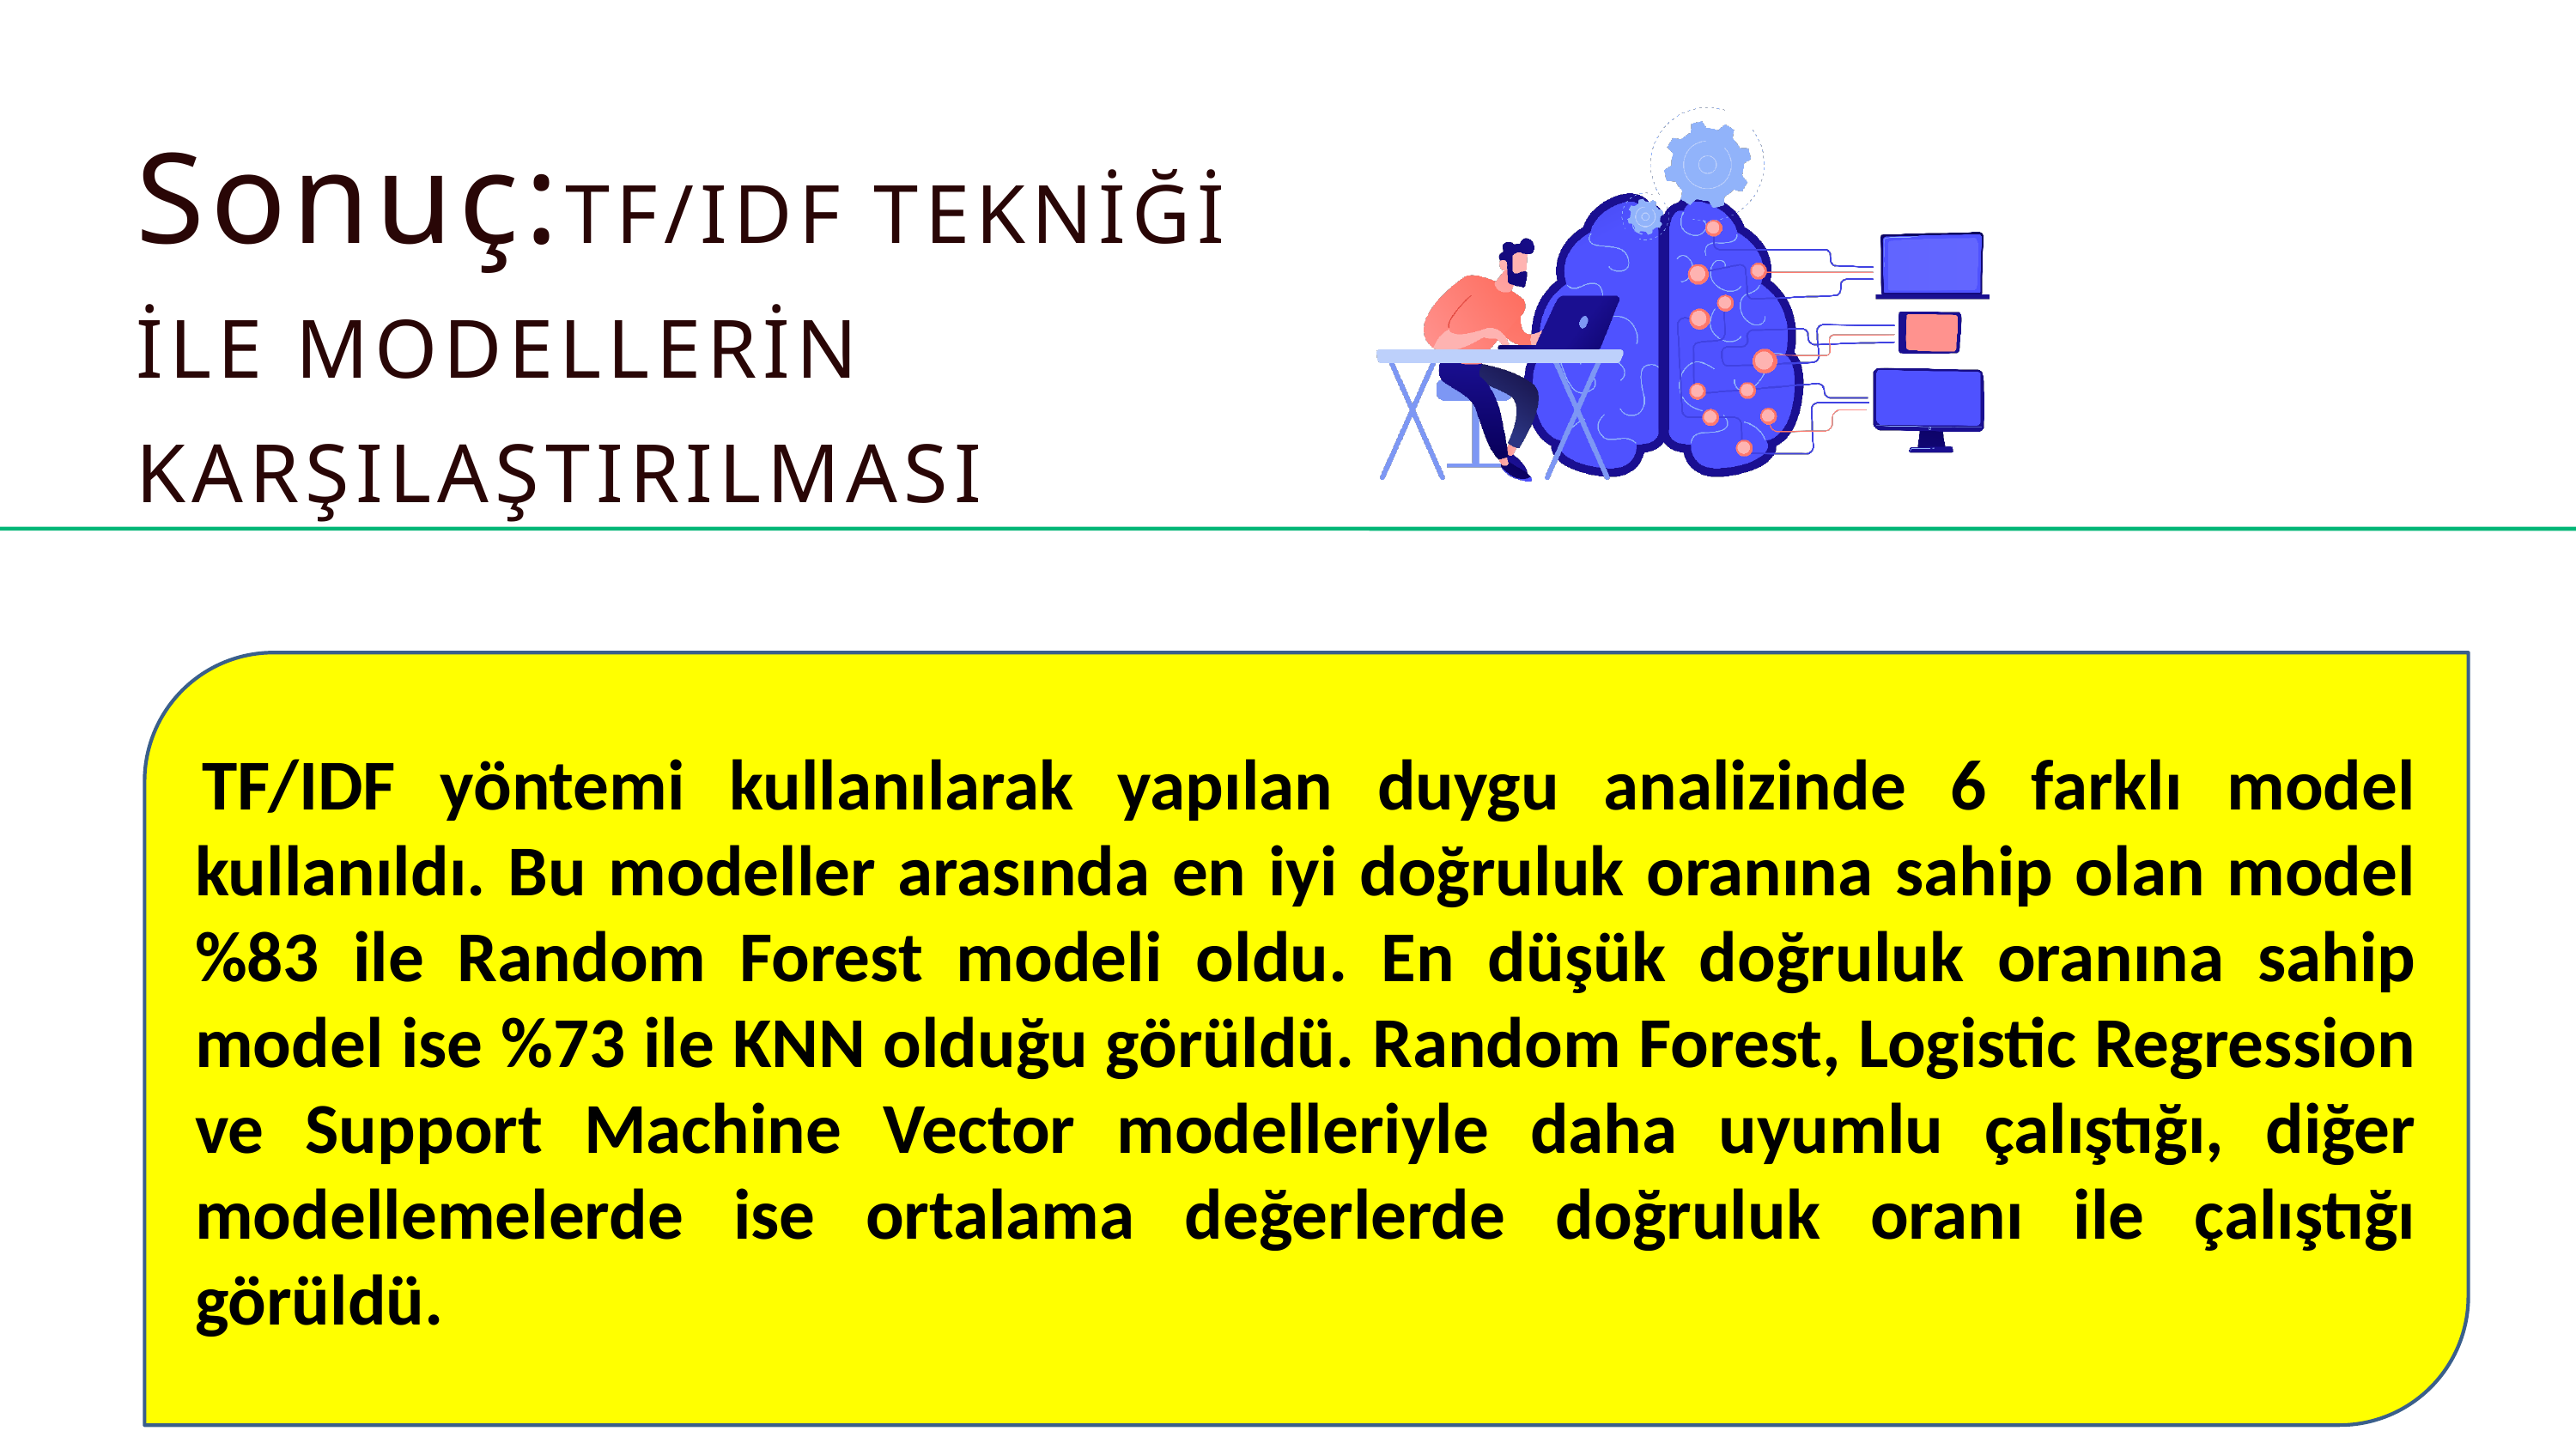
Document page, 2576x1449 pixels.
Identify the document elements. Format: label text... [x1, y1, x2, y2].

picture [1338, 90, 2029, 524]
text_box TF/IDF yöntemi kullanılarak yapılan duygu analizinde 6 farklı model kullanıldı. Bu modeller arasında en iyi doğruluk oranına sahip olan model %83 ile Random Forest modeli oldu. En düşük doğruluk oranına sahip model ise %73 ile KNN olduğu görüldü. Random Forest, Logistic Regression ve Support Machine Vector modelleriyle daha uyumlu çalıştığı, diğer modellemelerde ise ortalama değerlerde doğruluk oranı ile çalıştığı görüldü. [143, 651, 2470, 1428]
text_box Sonuç:TF/IDF TEKNİĞİ İLE MODELLERİN KARŞILAŞTIRILMASI [136, 143, 1279, 519]
